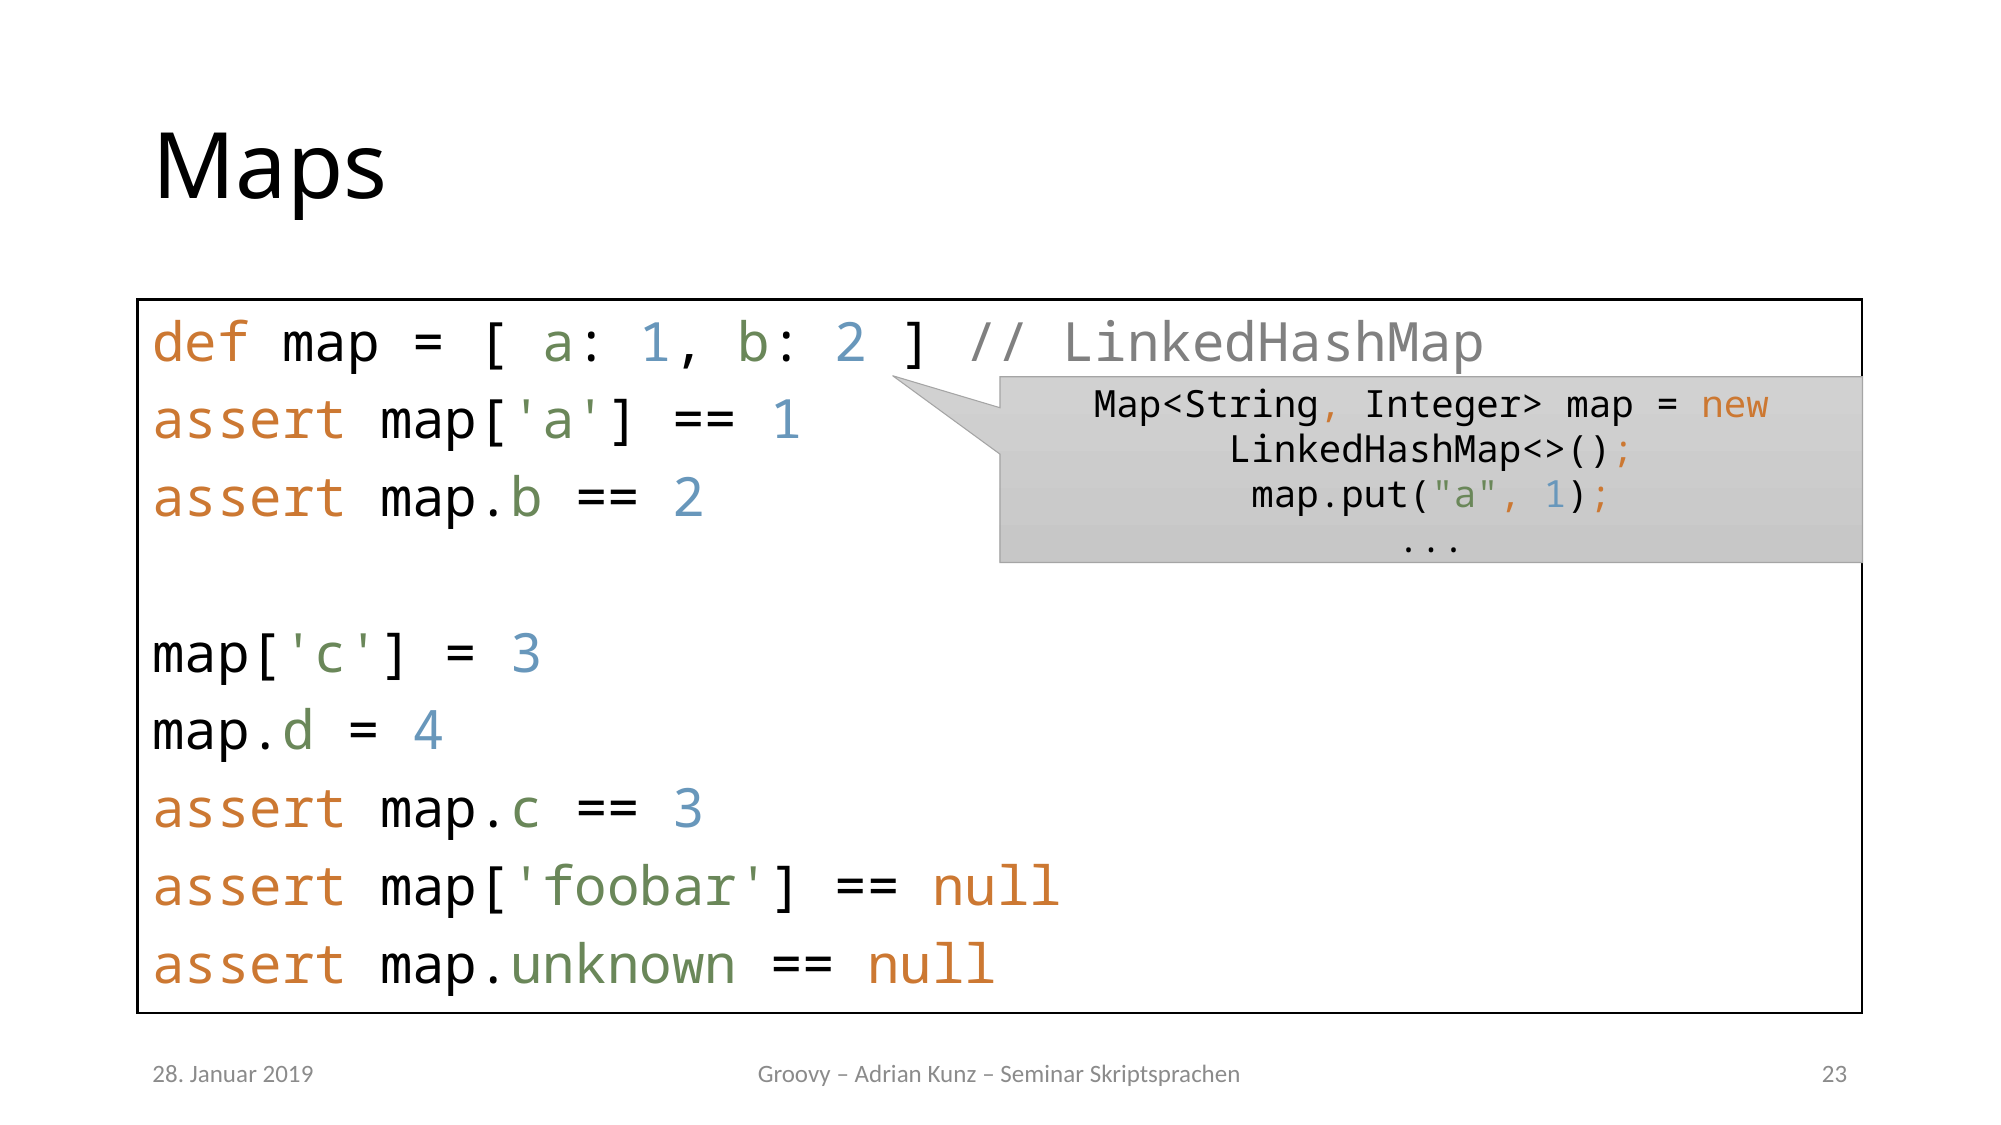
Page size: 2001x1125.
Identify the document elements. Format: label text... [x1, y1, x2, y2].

slide_number 23 [1412, 1042, 1863, 1103]
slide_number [137, 1042, 588, 1103]
text_box Map<String, Integer> map = new LinkedHashMap<>(); map.put("a", 1); ... [892, 375, 1864, 564]
list def map = [ a: 1, b: 2 ] // LinkedHashMap assert map['a'] == 1 assert map.b == 2 map['c'] = 3 map.d = 4 assert map.c == 3 assert map['foobar'] == null assert map.unknown == null [136, 298, 1863, 1014]
title Maps [137, 59, 1863, 278]
footer Groovy – Adrian Kunz – Seminar Skriptsprachen [662, 1042, 1338, 1103]
